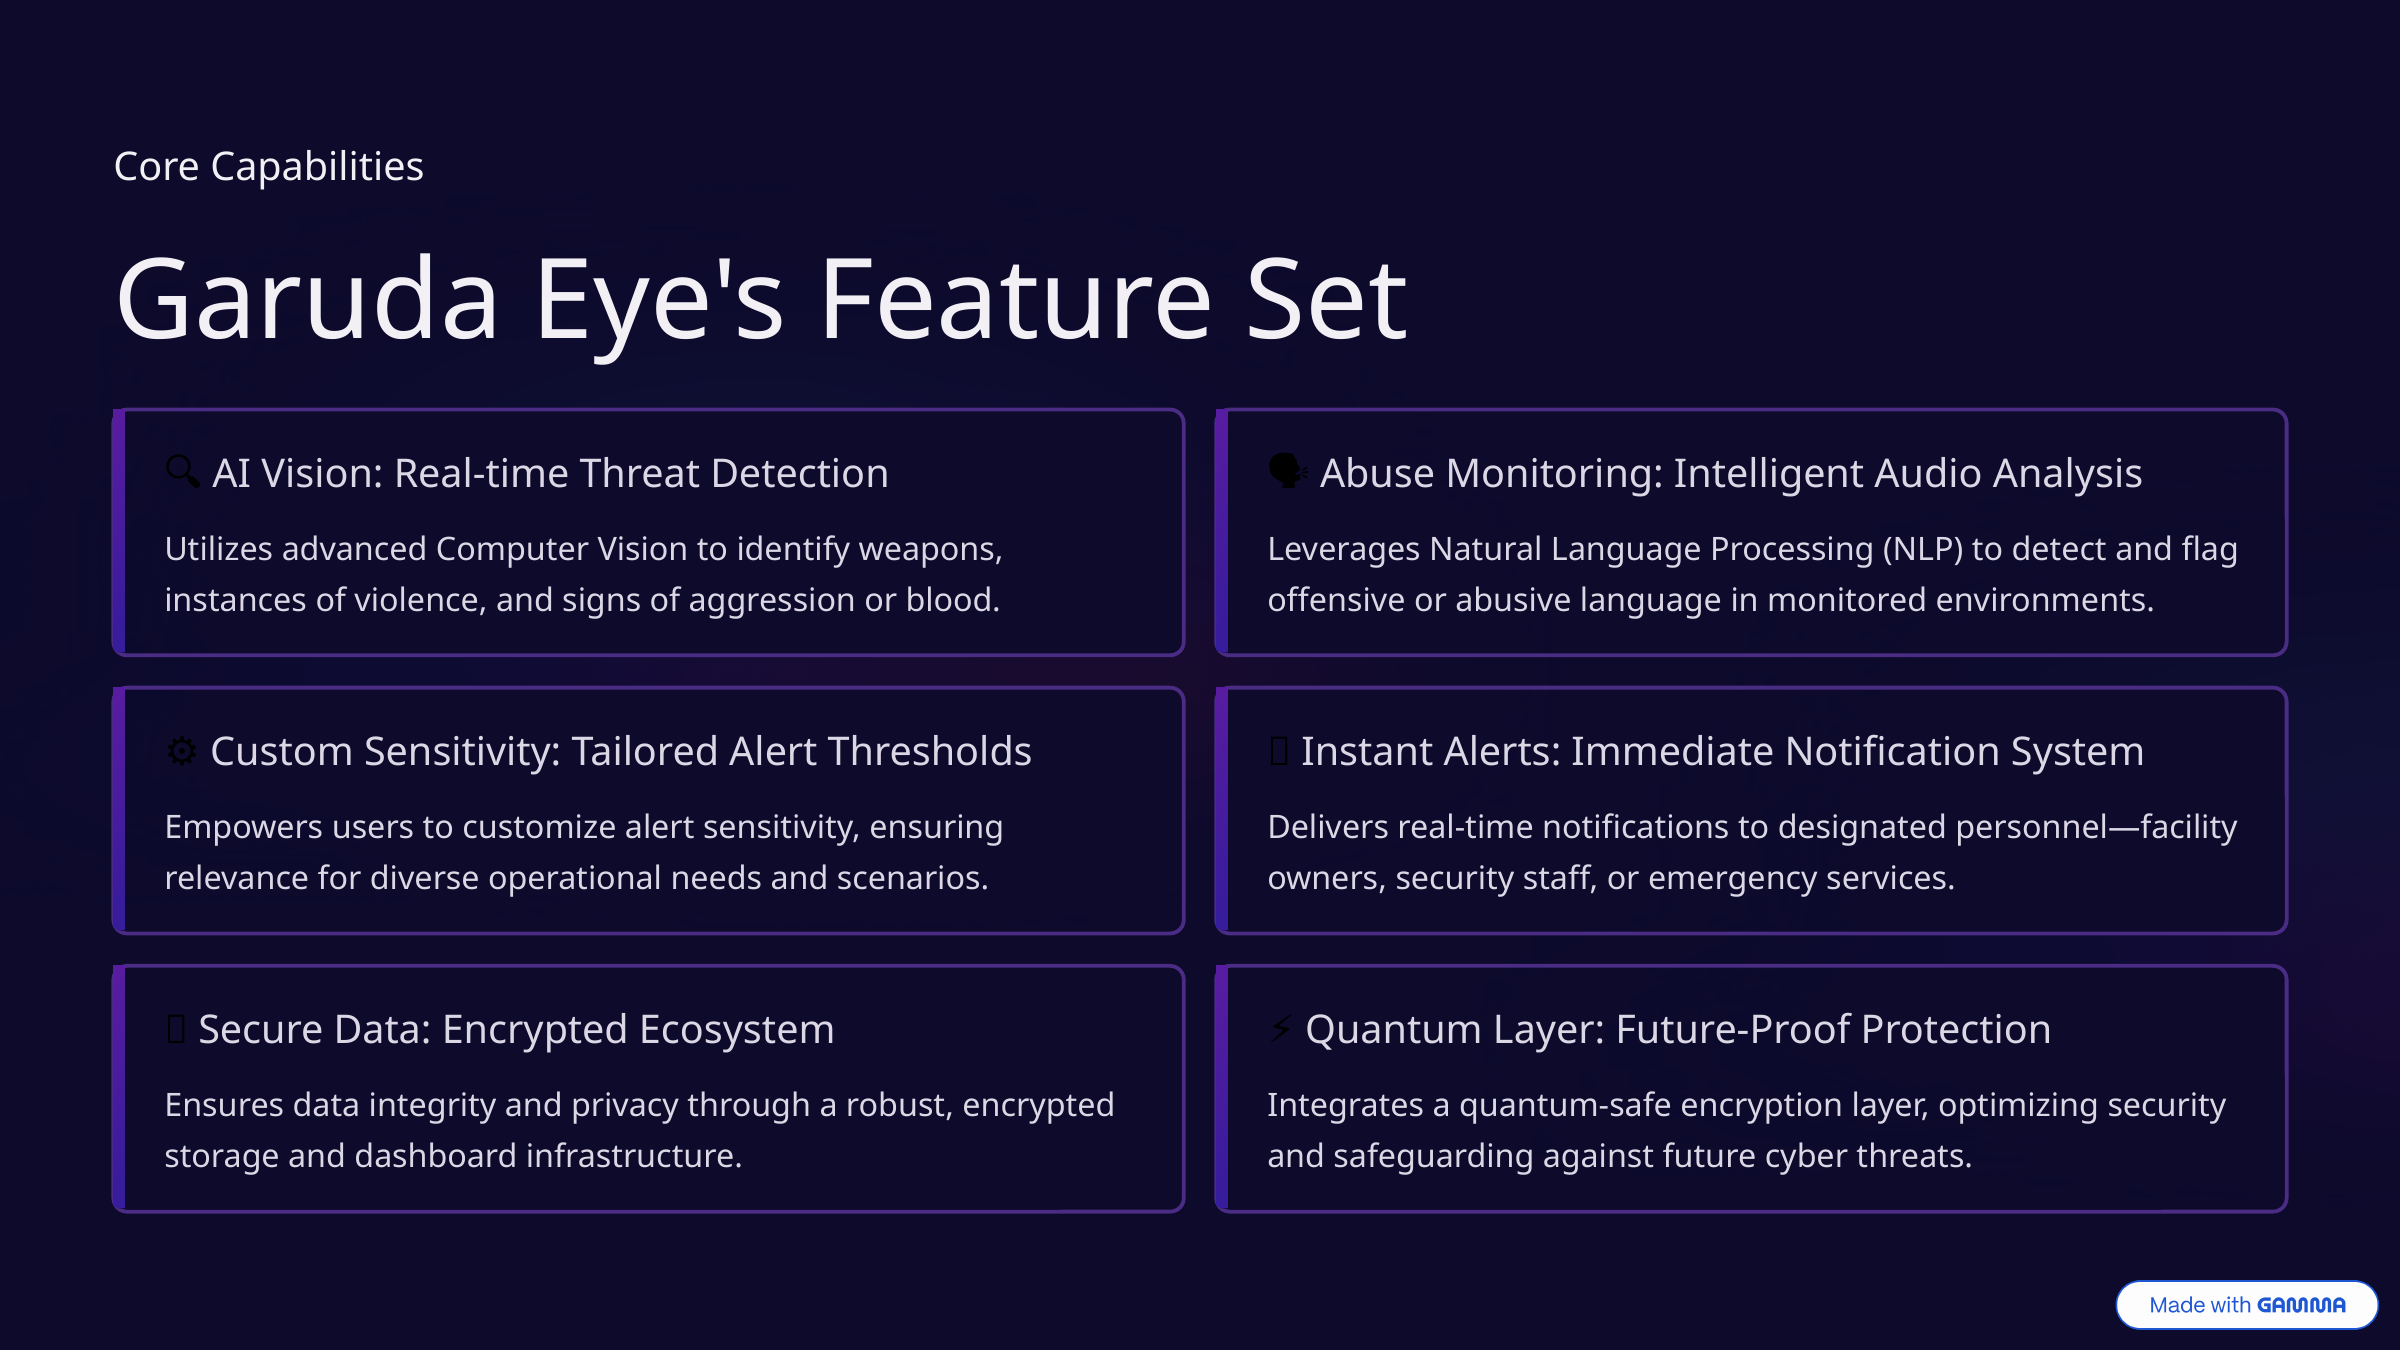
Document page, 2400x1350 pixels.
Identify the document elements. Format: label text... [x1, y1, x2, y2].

text_box Delivers real-time notifications to designated personnel—facility owners, security staff, or emergency services. [1267, 793, 2251, 898]
text_box [1232, 687, 2287, 934]
text_box Garuda Eye's Feature Set [113, 221, 1504, 361]
text_box [129, 965, 1184, 1212]
picture [113, 687, 129, 934]
text_box 🗣️ Abuse Monitoring: Intelligent Audio Analysis [1267, 445, 2223, 497]
text_box ⚡ Quantum Layer: Future-Proof Protection [1267, 1001, 2149, 1053]
text_box [1232, 965, 2287, 1212]
picture [1216, 409, 1232, 656]
picture [1216, 965, 1232, 1212]
text_box [129, 409, 1184, 656]
text_box [129, 687, 1184, 934]
text_box [1232, 409, 2287, 656]
text_box Utilizes advanced Computer Vision to identify weapons, instances of violence, and signs of aggression or blood. [164, 515, 1148, 620]
text_box Integrates a quantum-safe encryption layer, optimizing security and safeguarding against future cyber threats. [1267, 1071, 2251, 1176]
picture [113, 965, 129, 1212]
text_box 📲 Instant Alerts: Immediate Notification System [1267, 723, 2251, 775]
text_box ⚙️ Custom Sensitivity: Tailored Alert Thresholds [164, 723, 1119, 775]
text_box Empowers users to customize alert sensitivity, ensuring relevance for diverse operational needs and scenarios. [164, 793, 1148, 898]
text_box Core Capabilities [113, 138, 518, 189]
picture [113, 409, 129, 656]
picture [2106, 1271, 2389, 1339]
text_box 🔐 Secure Data: Encrypted Ecosystem [164, 1001, 931, 1053]
text_box 🔍 AI Vision: Real-time Threat Detection [164, 445, 970, 497]
picture [1216, 687, 1232, 934]
text_box Leverages Natural Language Processing (NLP) to detect and flag offensive or abusive language in monitored environments. [1267, 515, 2251, 620]
text_box Ensures data integrity and privacy through a robust, encrypted storage and dashboard infrastructure. [164, 1071, 1148, 1176]
